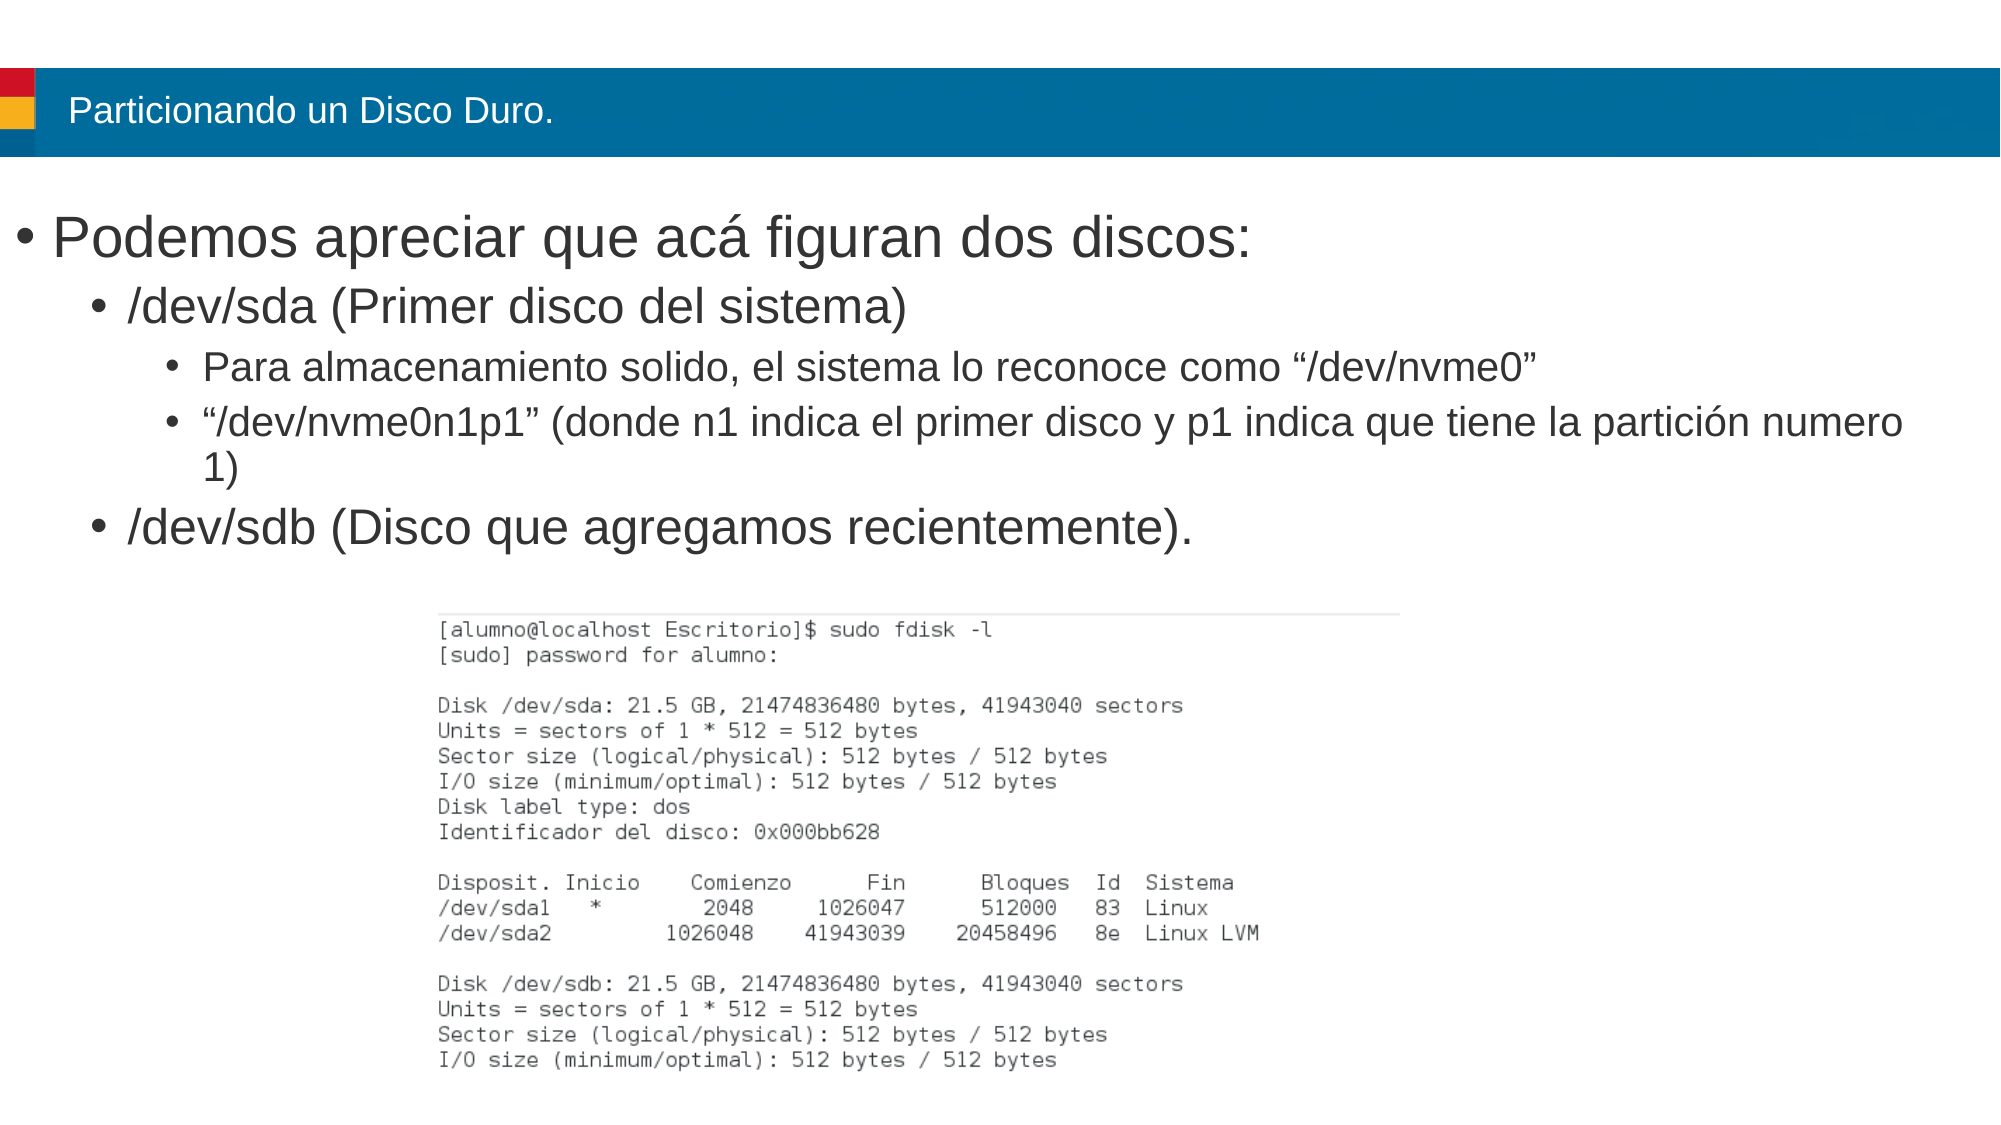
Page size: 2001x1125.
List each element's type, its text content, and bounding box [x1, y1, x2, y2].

list Podemos apreciar que acá figuran dos discos: /dev/sda (Primer disco del sistema) Para almacenamiento solido, el sistema lo reconoce como “/dev/nvme0” “/dev/nvme0n1p1” (donde n1 indica el primer disco y p1 indica que tiene la partición numero 1) /dev/sdb (Disco que agregamos recientemente). [0, 200, 1967, 1043]
picture [438, 613, 1400, 1098]
picture [0, 68, 35, 129]
title Particionando un Disco Duro. [53, 78, 1596, 145]
